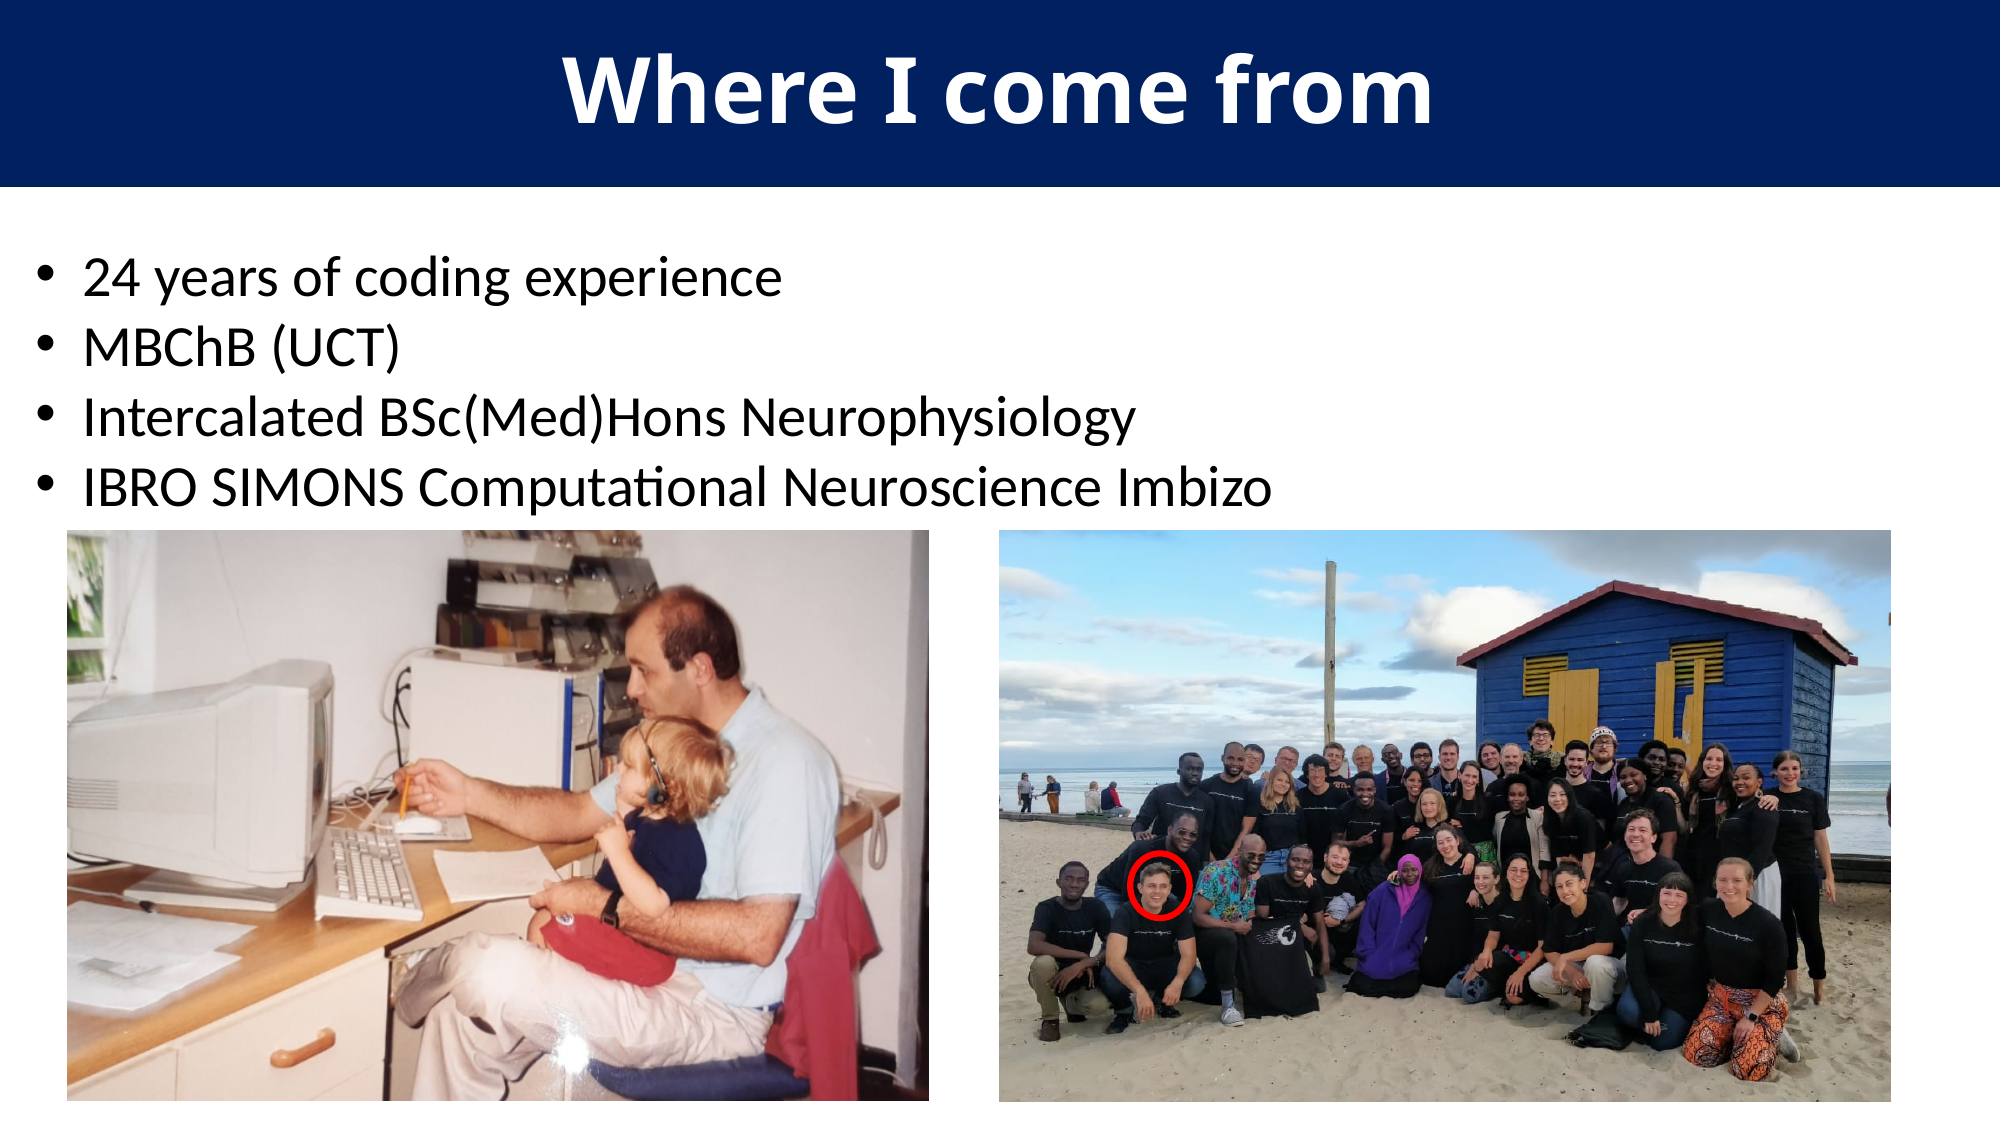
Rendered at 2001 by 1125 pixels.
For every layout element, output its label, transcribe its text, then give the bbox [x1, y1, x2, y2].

title Where I come from [0, 0, 2000, 187]
text_box 24 years of coding experience MBChB (UCT) Intercalated BSc(Med)Hons Neurophysiology IBRO SIMONS Computational Neuroscience Imbizo [20, 230, 1813, 596]
picture [67, 530, 929, 1101]
picture [999, 530, 1891, 1102]
